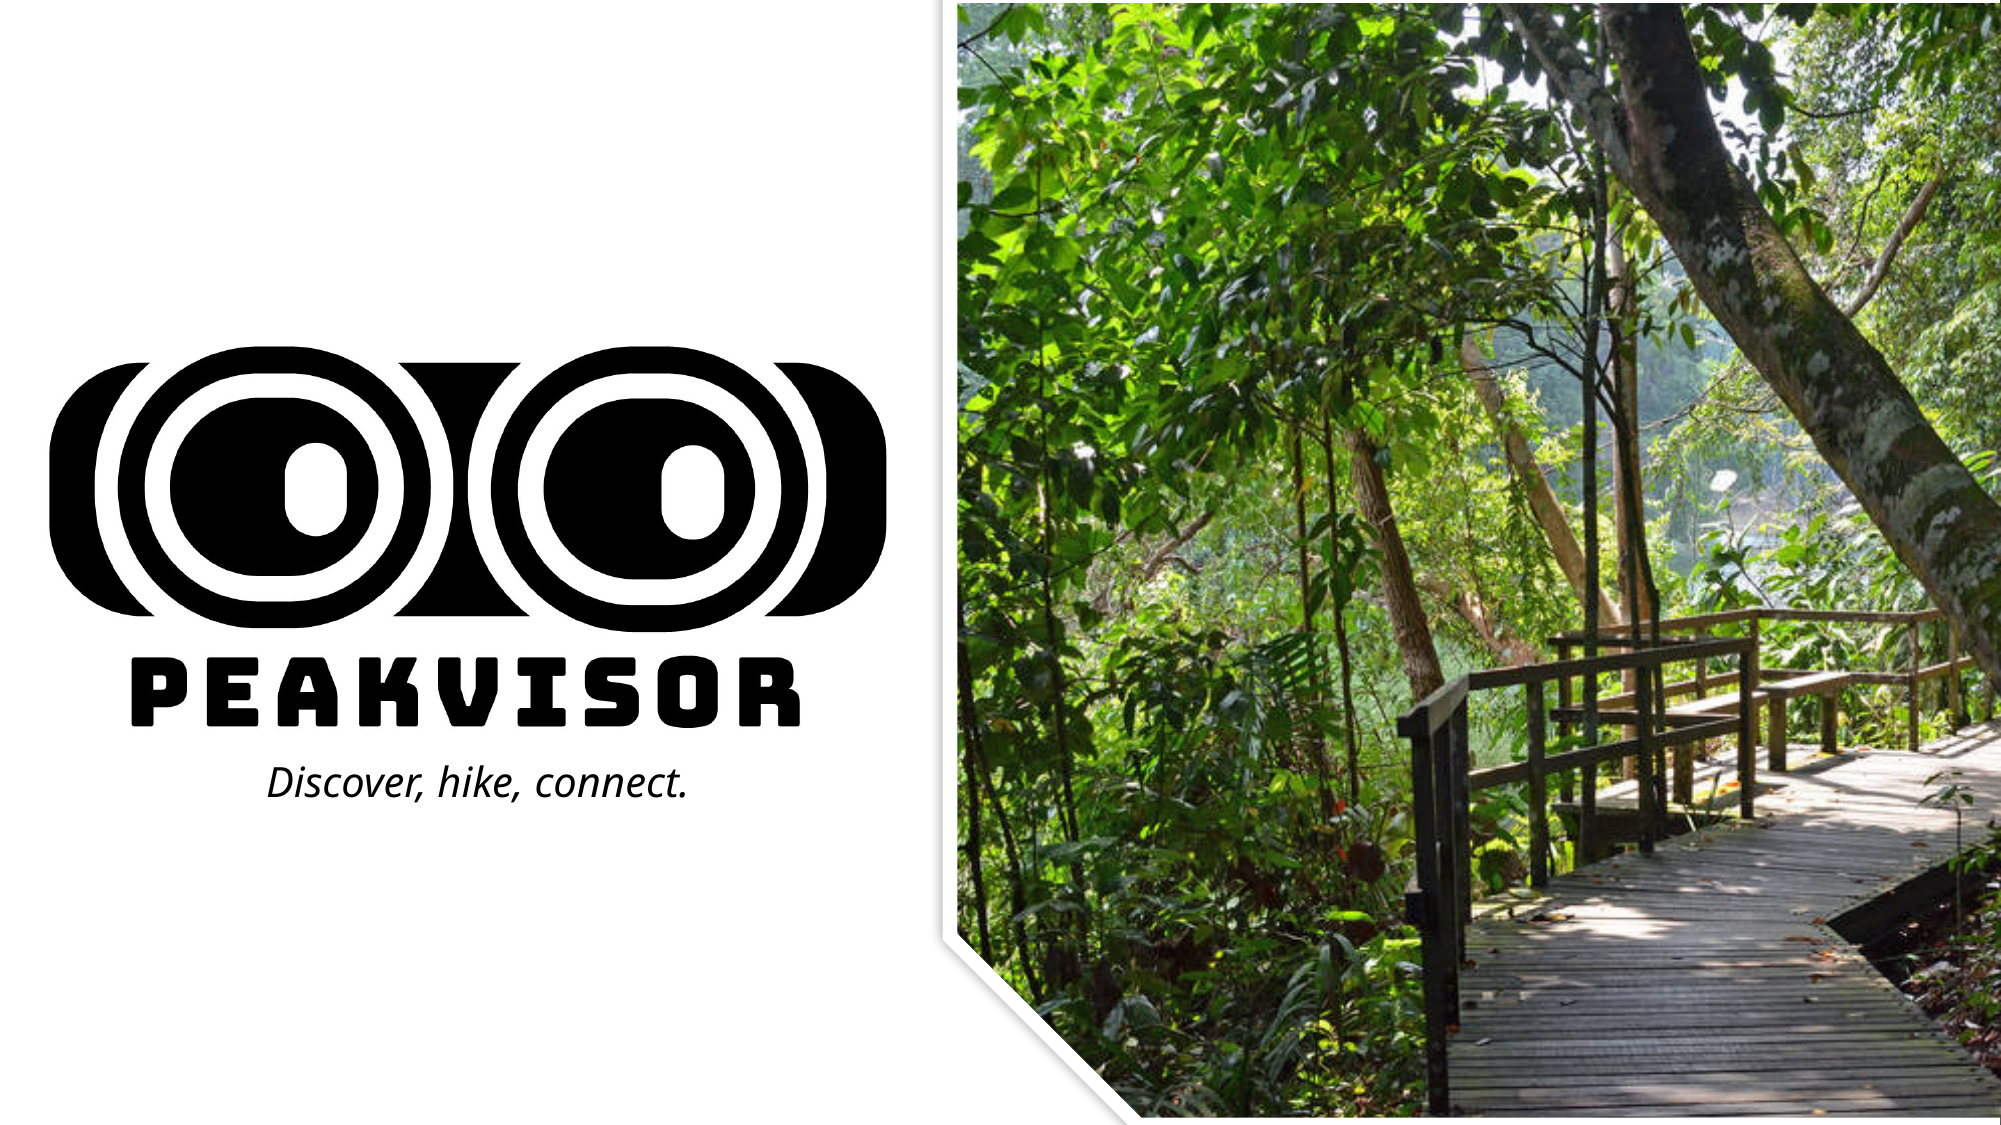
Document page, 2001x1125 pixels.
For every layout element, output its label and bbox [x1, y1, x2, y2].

picture [949, 0, 2001, 1125]
picture [41, 346, 887, 814]
